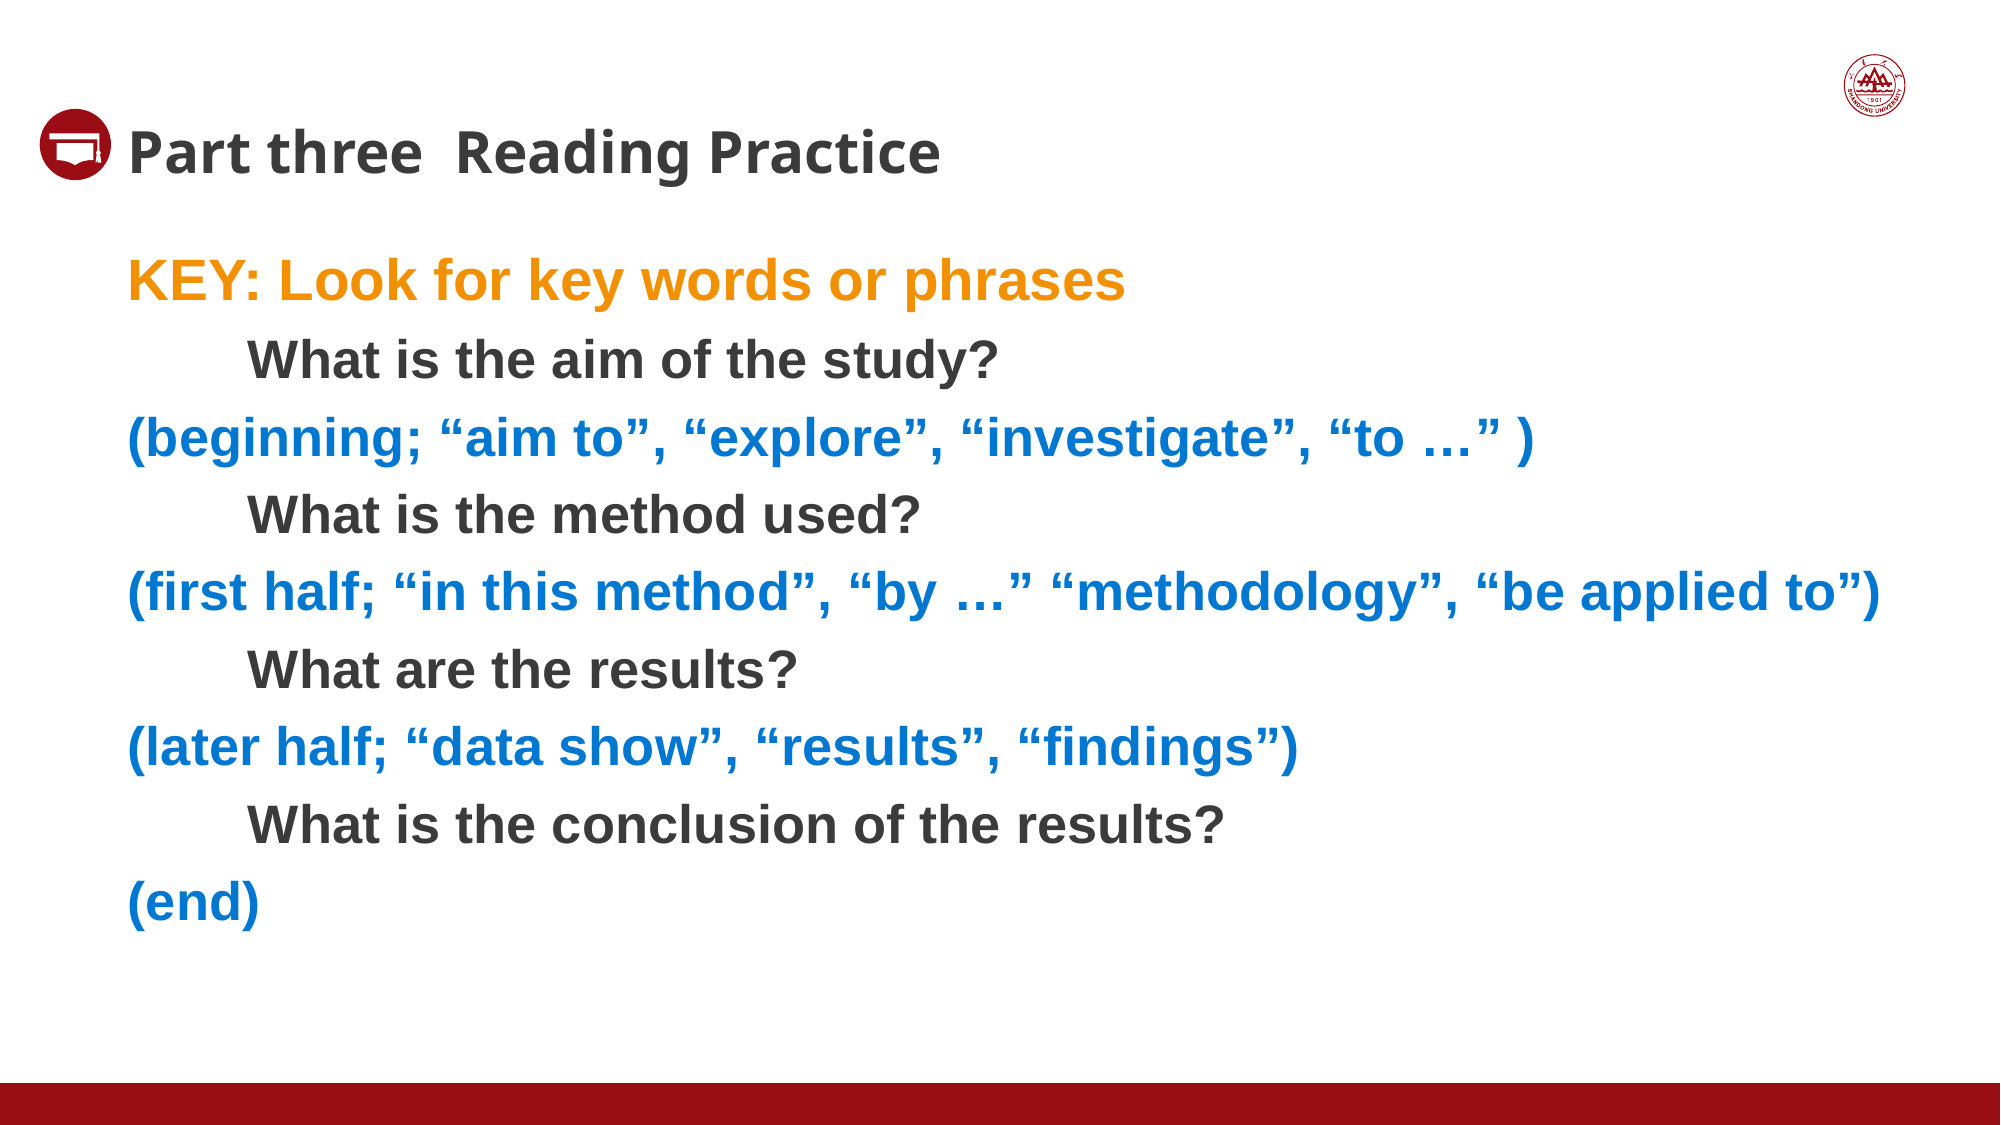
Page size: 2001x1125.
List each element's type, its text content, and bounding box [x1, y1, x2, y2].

list KEY: Look for key words or phrases What is the aim of the study? (beginning; “aim to”, “explore”, “investigate”, “to …” ) What is the method used? (first half; “in this method”, “by …” “methodology”, “be applied to”) What are the results? (later half; “data show”, “results”, “findings”) What is the conclusion of the results? (end) [113, 199, 1929, 1046]
list Part three Reading Practice [113, 107, 1689, 181]
